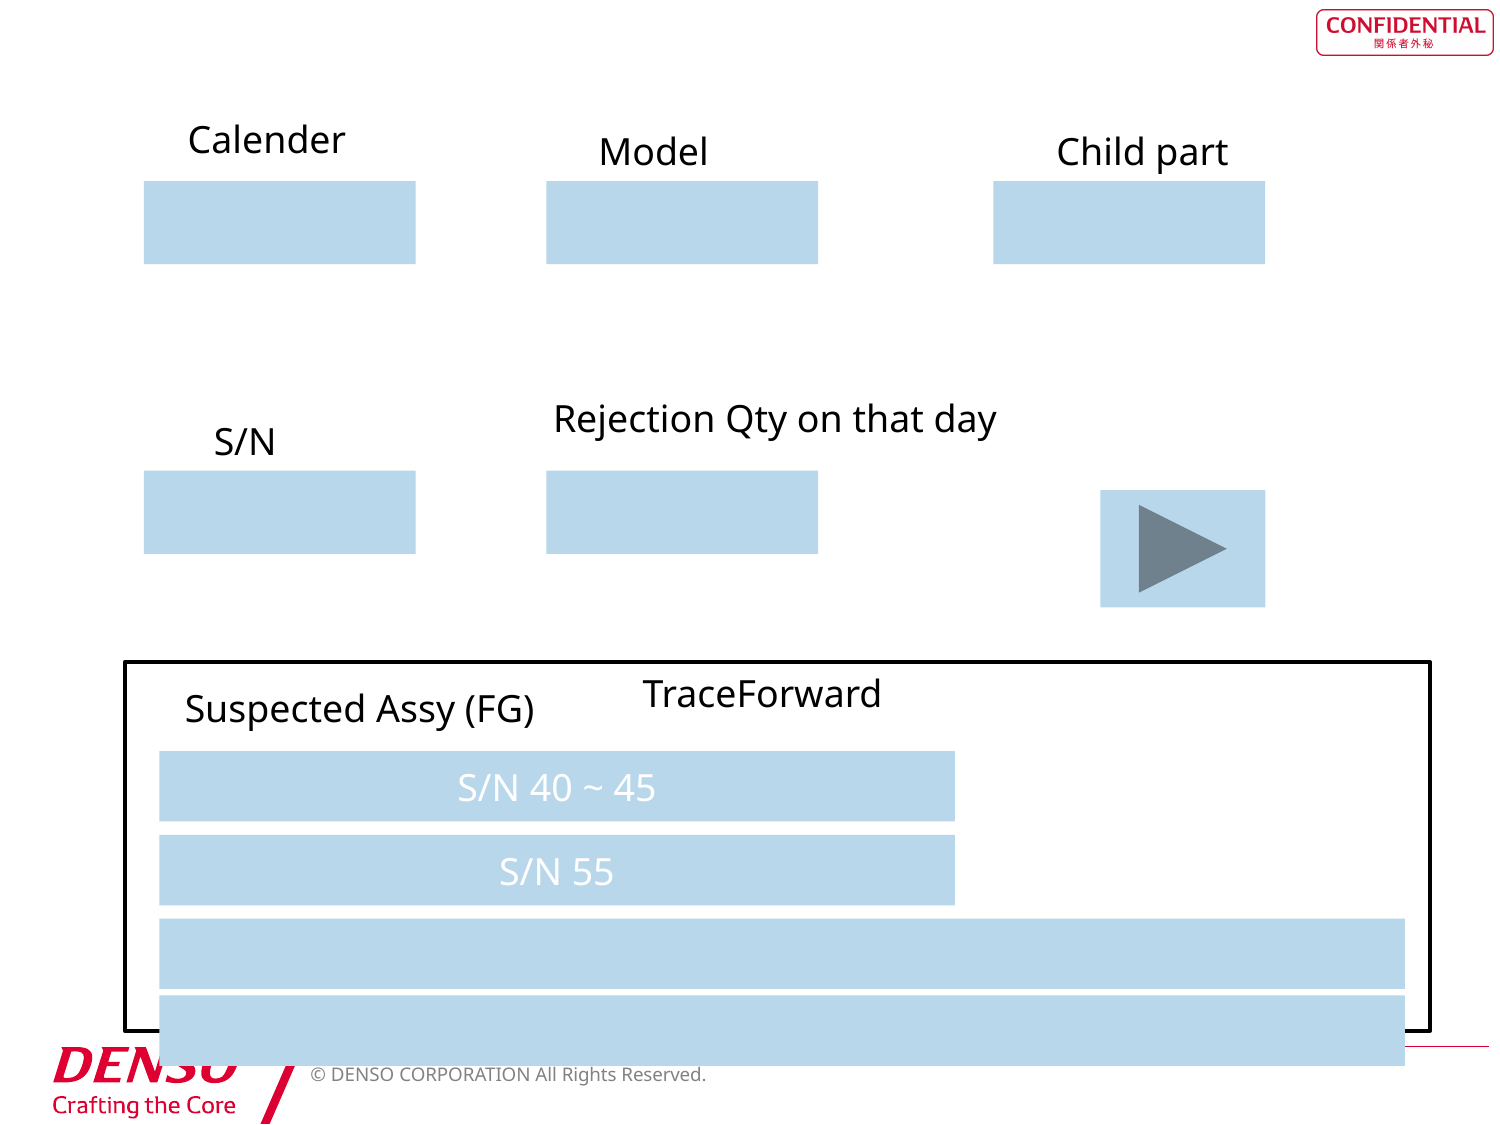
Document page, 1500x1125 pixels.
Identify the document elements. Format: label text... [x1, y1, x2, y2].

text_box TraceForward [627, 662, 898, 723]
text_box [544, 179, 820, 266]
text_box [157, 917, 1407, 991]
text_box [157, 993, 1407, 1068]
picture [1316, 9, 1494, 56]
text_box Suspected Assy (FG) [170, 677, 550, 737]
text_box [123, 660, 1432, 1033]
text_box [1098, 488, 1267, 610]
text_box Model [583, 120, 725, 181]
text_box Calender [172, 108, 362, 169]
text_box [142, 469, 418, 556]
text_box S/N 40 ~ 45 [157, 749, 957, 824]
text_box S/N [198, 410, 292, 470]
text_box [991, 179, 1267, 266]
text_box Rejection Qty on that day [538, 387, 1013, 448]
text_box S/N 55 [157, 833, 957, 907]
text_box Child part [1041, 120, 1244, 181]
text_box [544, 469, 820, 556]
text_box [142, 179, 418, 266]
